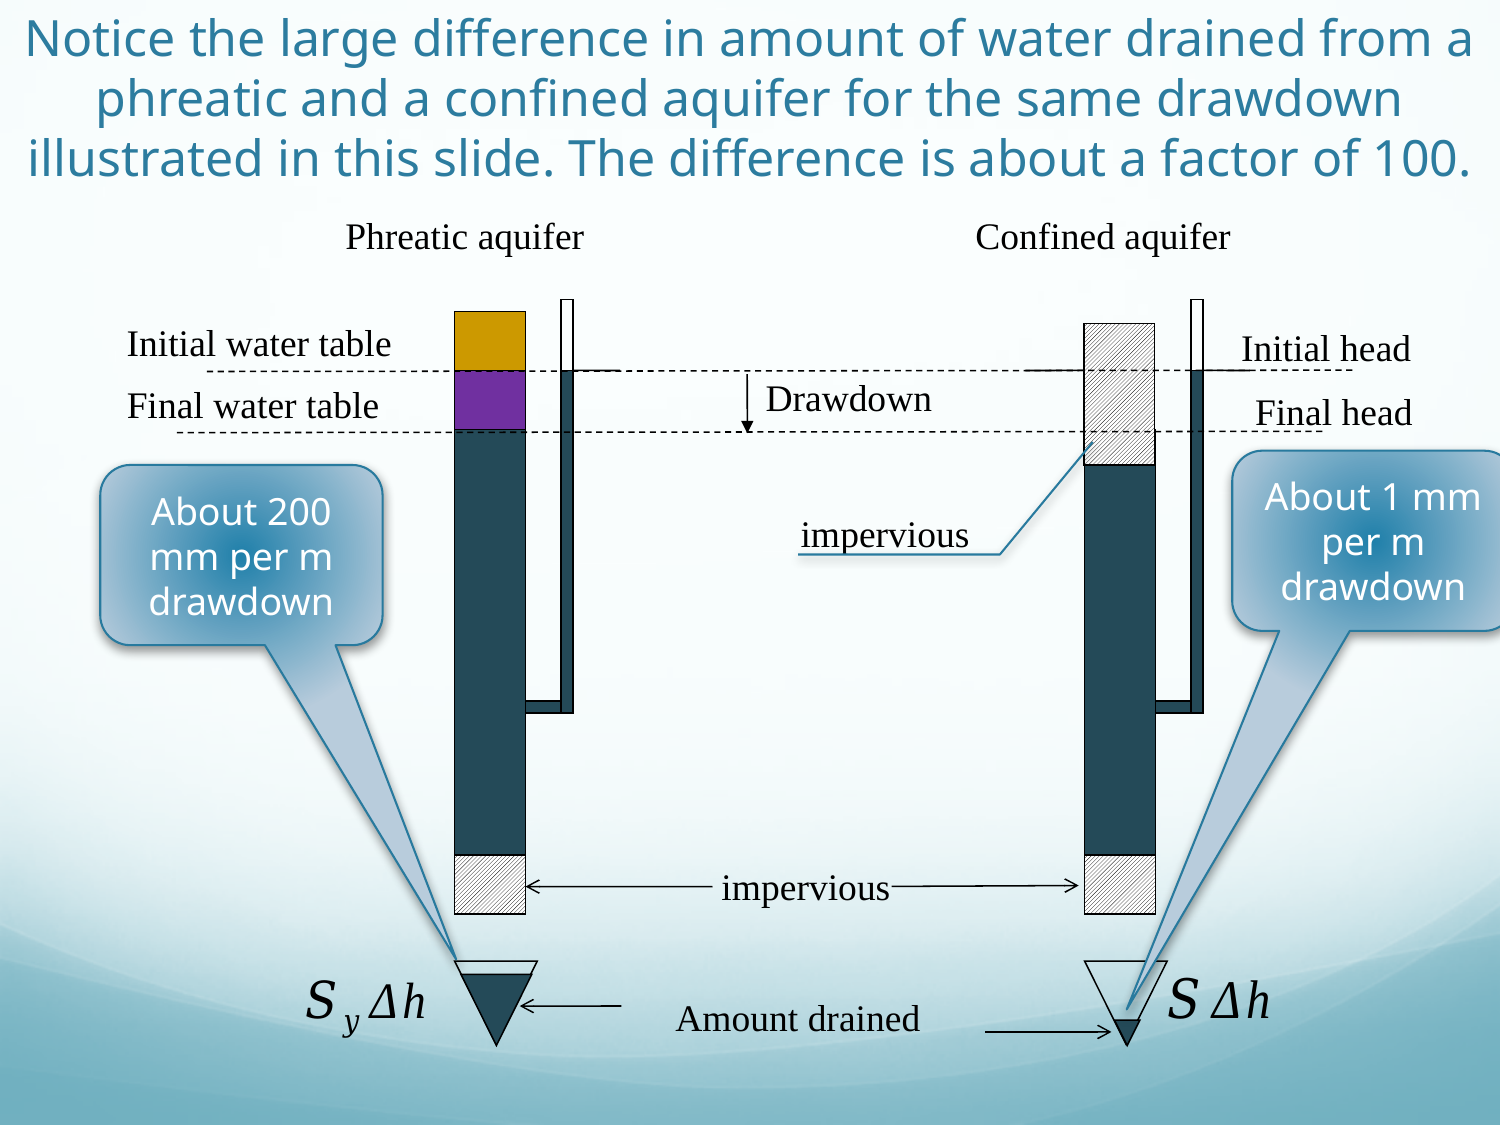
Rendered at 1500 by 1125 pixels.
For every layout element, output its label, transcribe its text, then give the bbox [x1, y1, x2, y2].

text_box [525, 701, 560, 713]
text_box [1084, 961, 1140, 1021]
text_box [1084, 854, 1156, 914]
text_box Amount drained [660, 986, 936, 1046]
text_box [1084, 432, 1156, 854]
text_box Final head [1240, 380, 1428, 441]
text_box [798, 441, 1094, 556]
text_box impervious [785, 502, 924, 563]
text_box [460, 961, 538, 974]
text_box [1190, 299, 1203, 371]
text_box [1114, 1020, 1140, 1046]
text_box Phreatic aquifer [330, 205, 600, 265]
text_box Initial head [1226, 316, 1427, 377]
text_box [460, 974, 532, 1046]
text_box [560, 371, 573, 713]
text_box [454, 430, 526, 854]
text_box [1190, 371, 1203, 713]
title Notice the large difference in amount of water drained from a phreatic and a confined aquifer for the same drawdown illustrated in this slide. The difference is about a factor of 100. [0, 64, 1500, 194]
text_box [741, 374, 751, 434]
text_box impervious [706, 855, 906, 916]
text_box About 200 mm per m drawdown [99, 463, 458, 961]
text_box [454, 371, 526, 430]
text_box Initial water table [111, 311, 408, 371]
text_box Drawdown [750, 366, 948, 426]
text_box [519, 998, 622, 1014]
text_box [985, 1024, 1112, 1040]
text_box Confined aquifer [960, 205, 1247, 265]
text_box [454, 854, 526, 914]
text_box [454, 311, 526, 371]
text_box [525, 879, 713, 894]
text_box Final water table [112, 373, 395, 434]
text_box [560, 299, 573, 371]
text_box [1133, 975, 1161, 1020]
text_box About 1 mm per m drawdown [1125, 449, 1500, 1011]
text_box [891, 878, 1079, 893]
text_box [1083, 323, 1155, 465]
text_box [1155, 701, 1190, 713]
